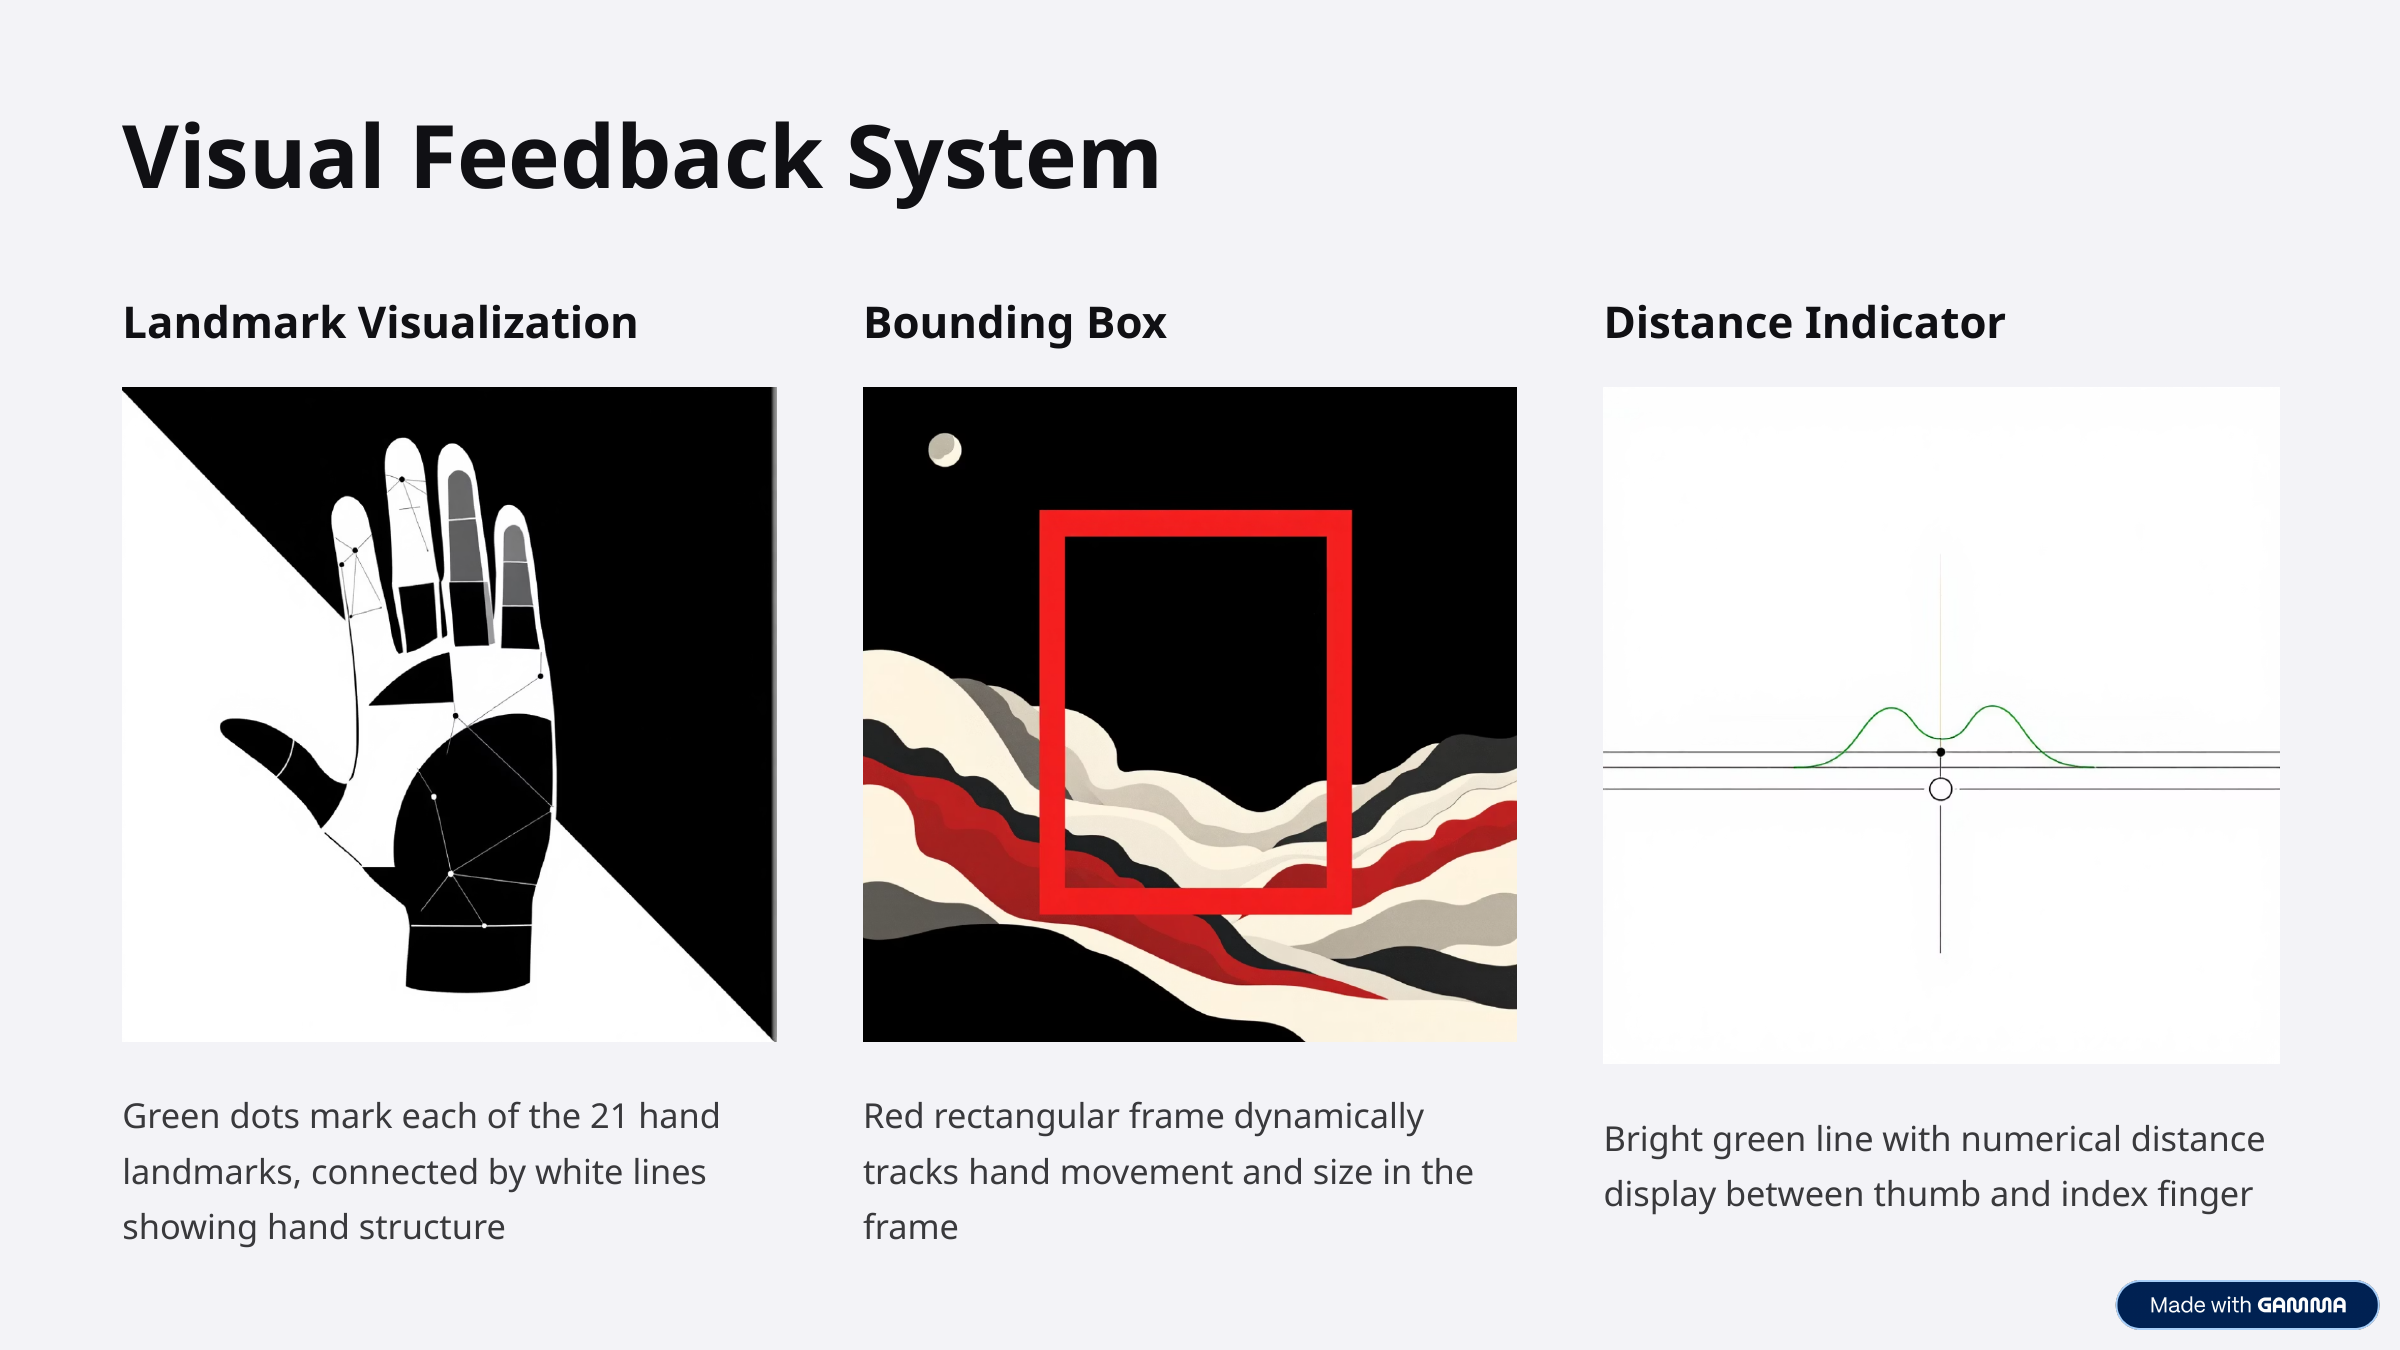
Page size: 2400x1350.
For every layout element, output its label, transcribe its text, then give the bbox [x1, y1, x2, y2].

text_box Green dots mark each of the 21 hand landmarks, connected by white lines showing hand structure [122, 1080, 777, 1249]
text_box Distance Indicator [1603, 293, 2042, 348]
text_box Bright green line with numerical distance display between thumb and index finger [1603, 1102, 2280, 1215]
picture [122, 387, 777, 1042]
picture [863, 387, 1517, 1042]
text_box Bounding Box [863, 293, 1301, 348]
text_box Red rectangular frame dynamically tracks hand movement and size in the frame [863, 1080, 1517, 1249]
picture [2106, 1271, 2389, 1339]
picture [1603, 387, 2280, 1064]
text_box Landmark Visualization [122, 293, 603, 348]
text_box Visual Feedback System [122, 96, 1083, 206]
